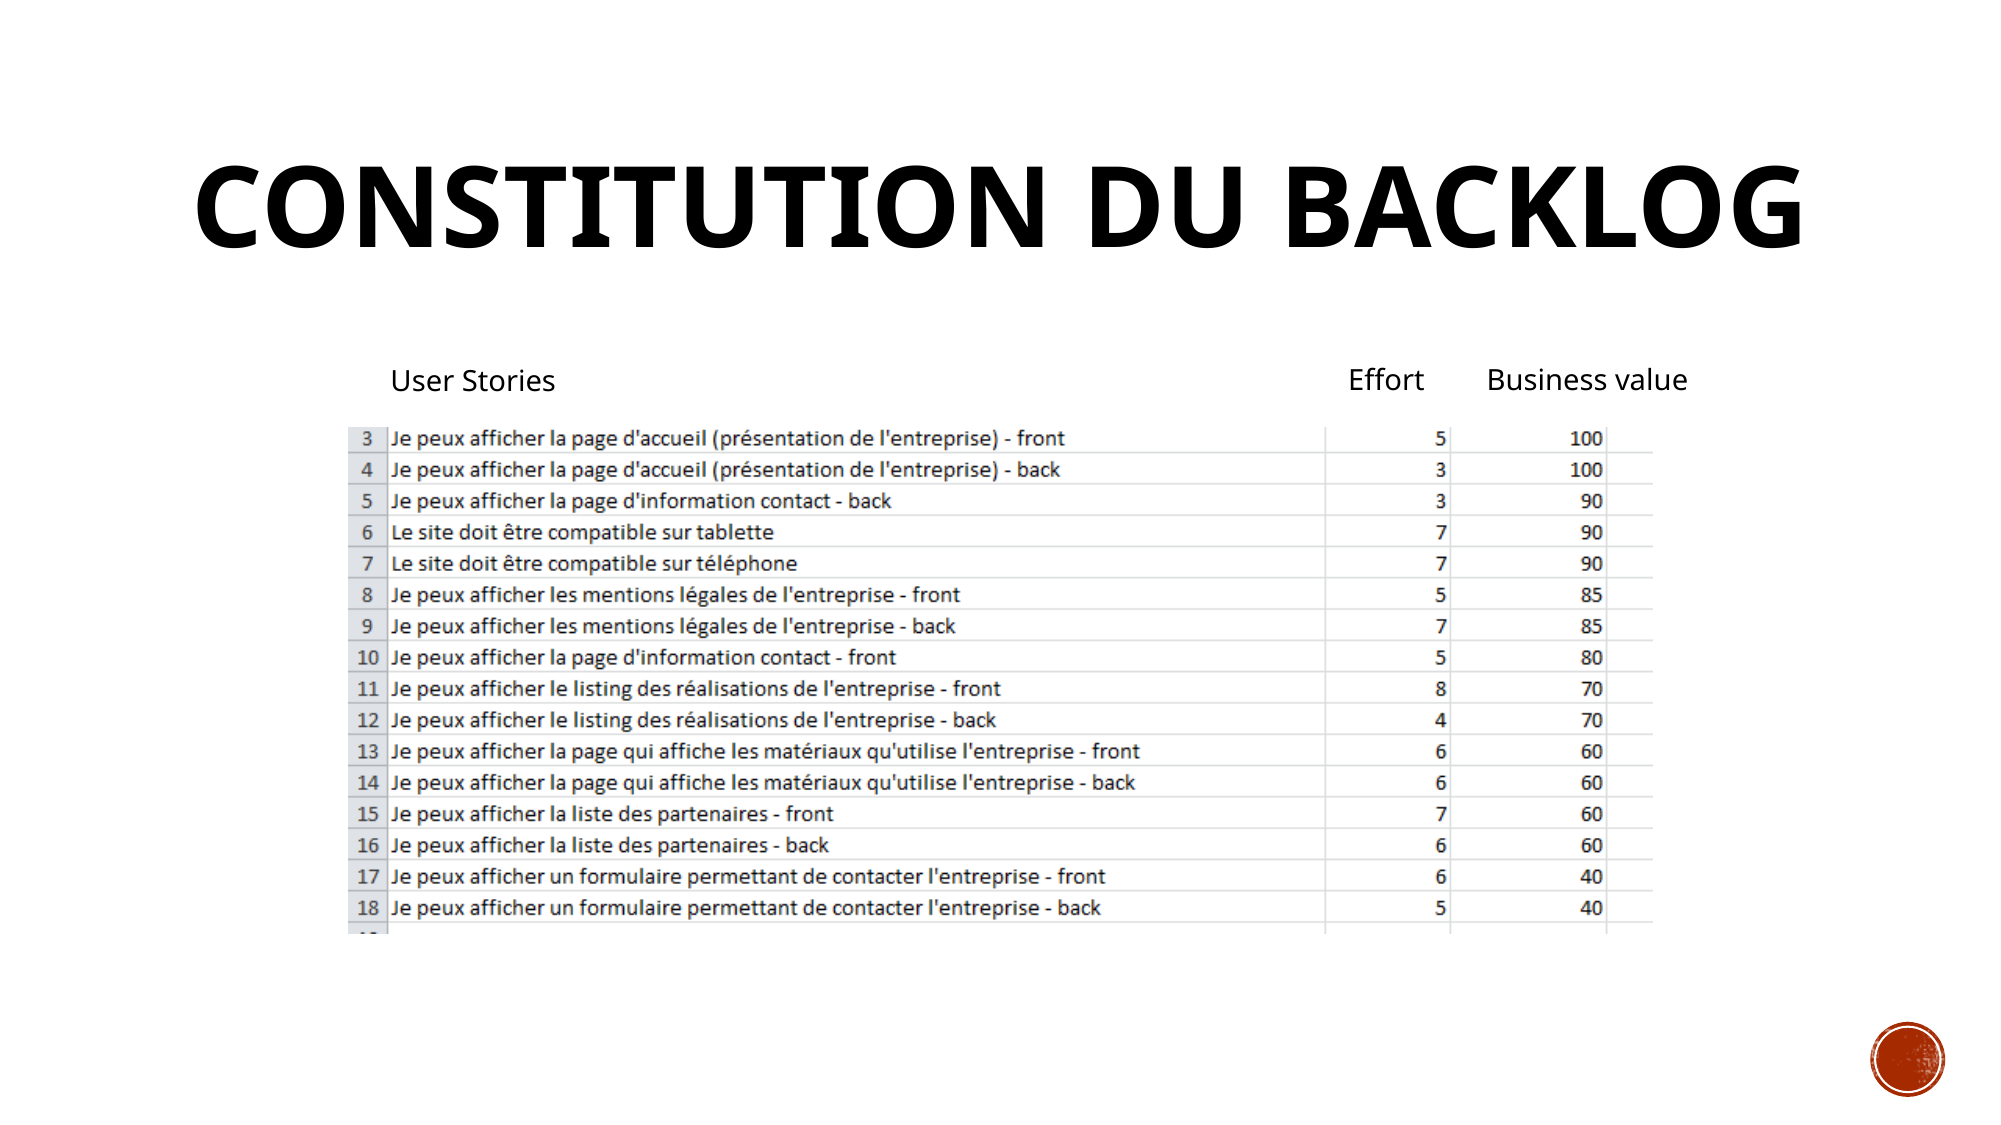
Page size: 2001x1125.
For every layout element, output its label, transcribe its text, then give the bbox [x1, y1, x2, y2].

text_box Effort [1333, 354, 1471, 404]
text_box User Stories [375, 354, 633, 405]
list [349, 428, 1652, 932]
title Constitution du Backlog [175, 79, 1826, 344]
text_box Business value [1471, 354, 1772, 404]
